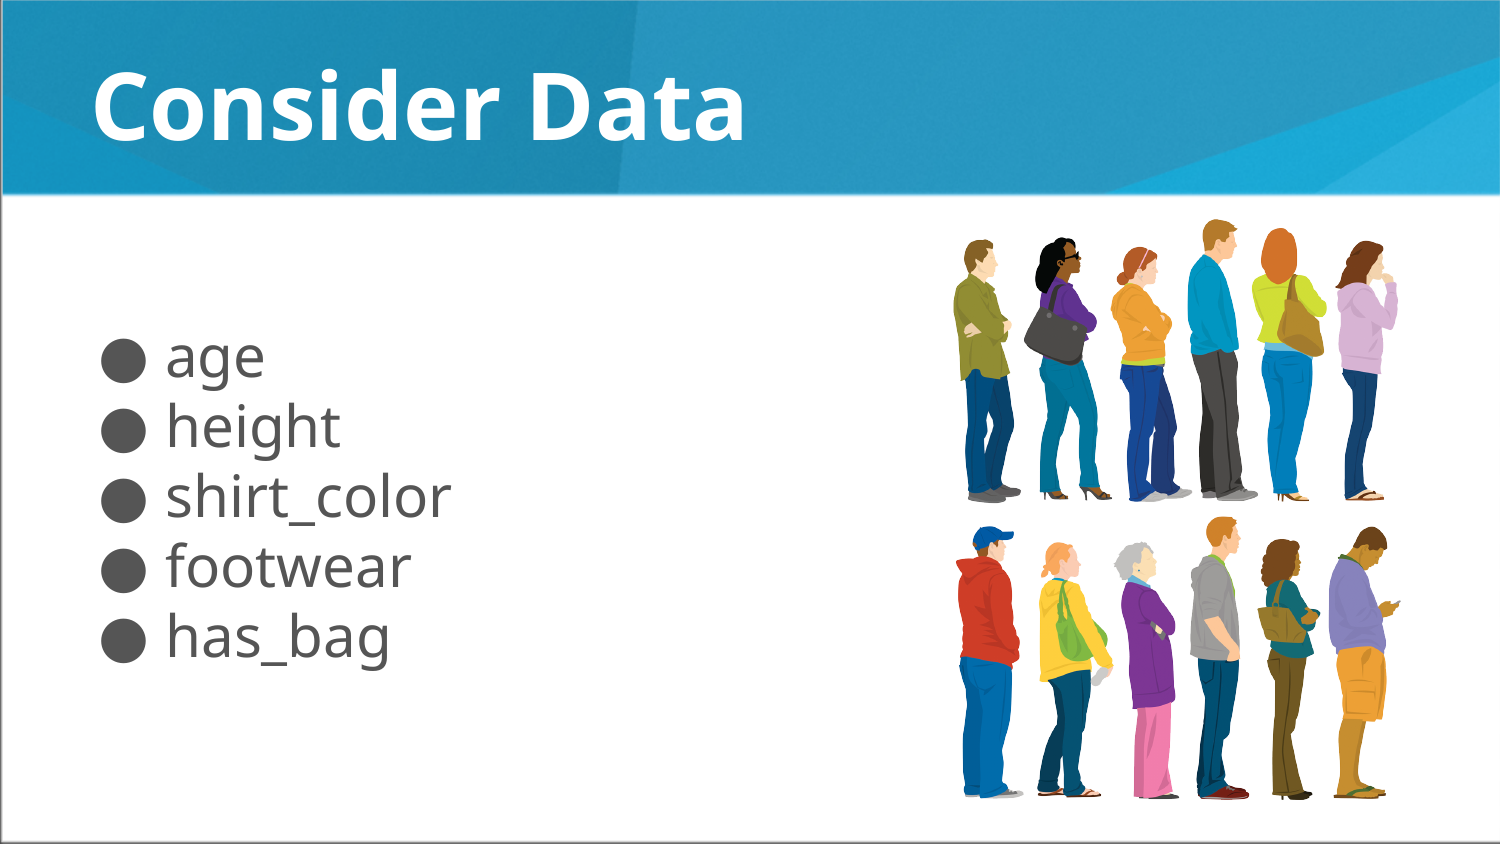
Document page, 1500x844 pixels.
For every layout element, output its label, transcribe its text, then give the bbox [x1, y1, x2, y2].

list age height shirt_color footwear has_bag [75, 213, 902, 775]
picture [0, 0, 1500, 844]
title Consider Data [75, 33, 1425, 175]
